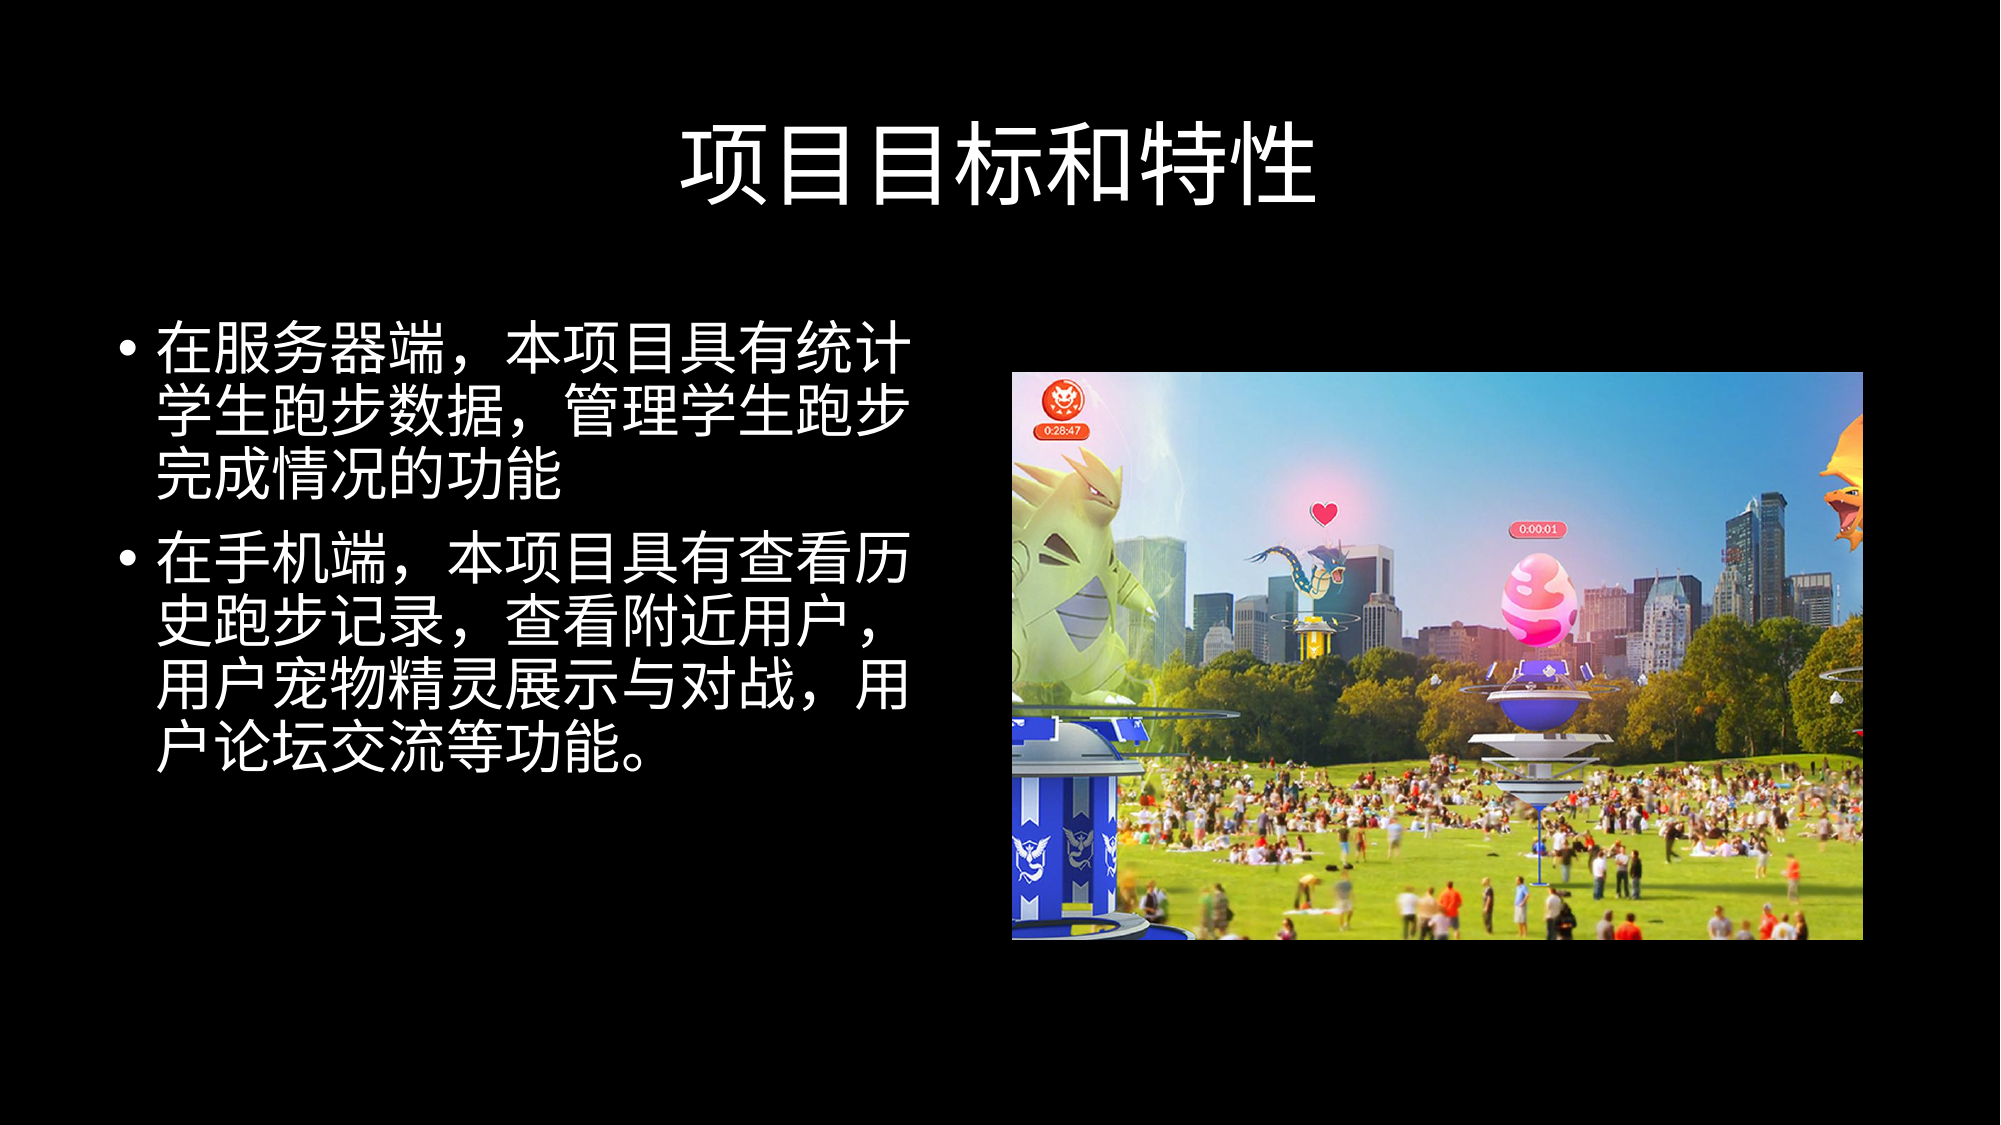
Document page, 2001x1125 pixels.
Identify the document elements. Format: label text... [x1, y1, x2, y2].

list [1012, 372, 1863, 940]
title 项目目标和特性 [137, 59, 1863, 278]
list 在服务器端，本项目具有统计学生跑步数据，管理学生跑步完成情况的功能 在手机端，本项目具有查看历史跑步记录，查看附近用户，用户宠物精灵展示与对战，用户论坛交流等功能。 [102, 311, 953, 1026]
